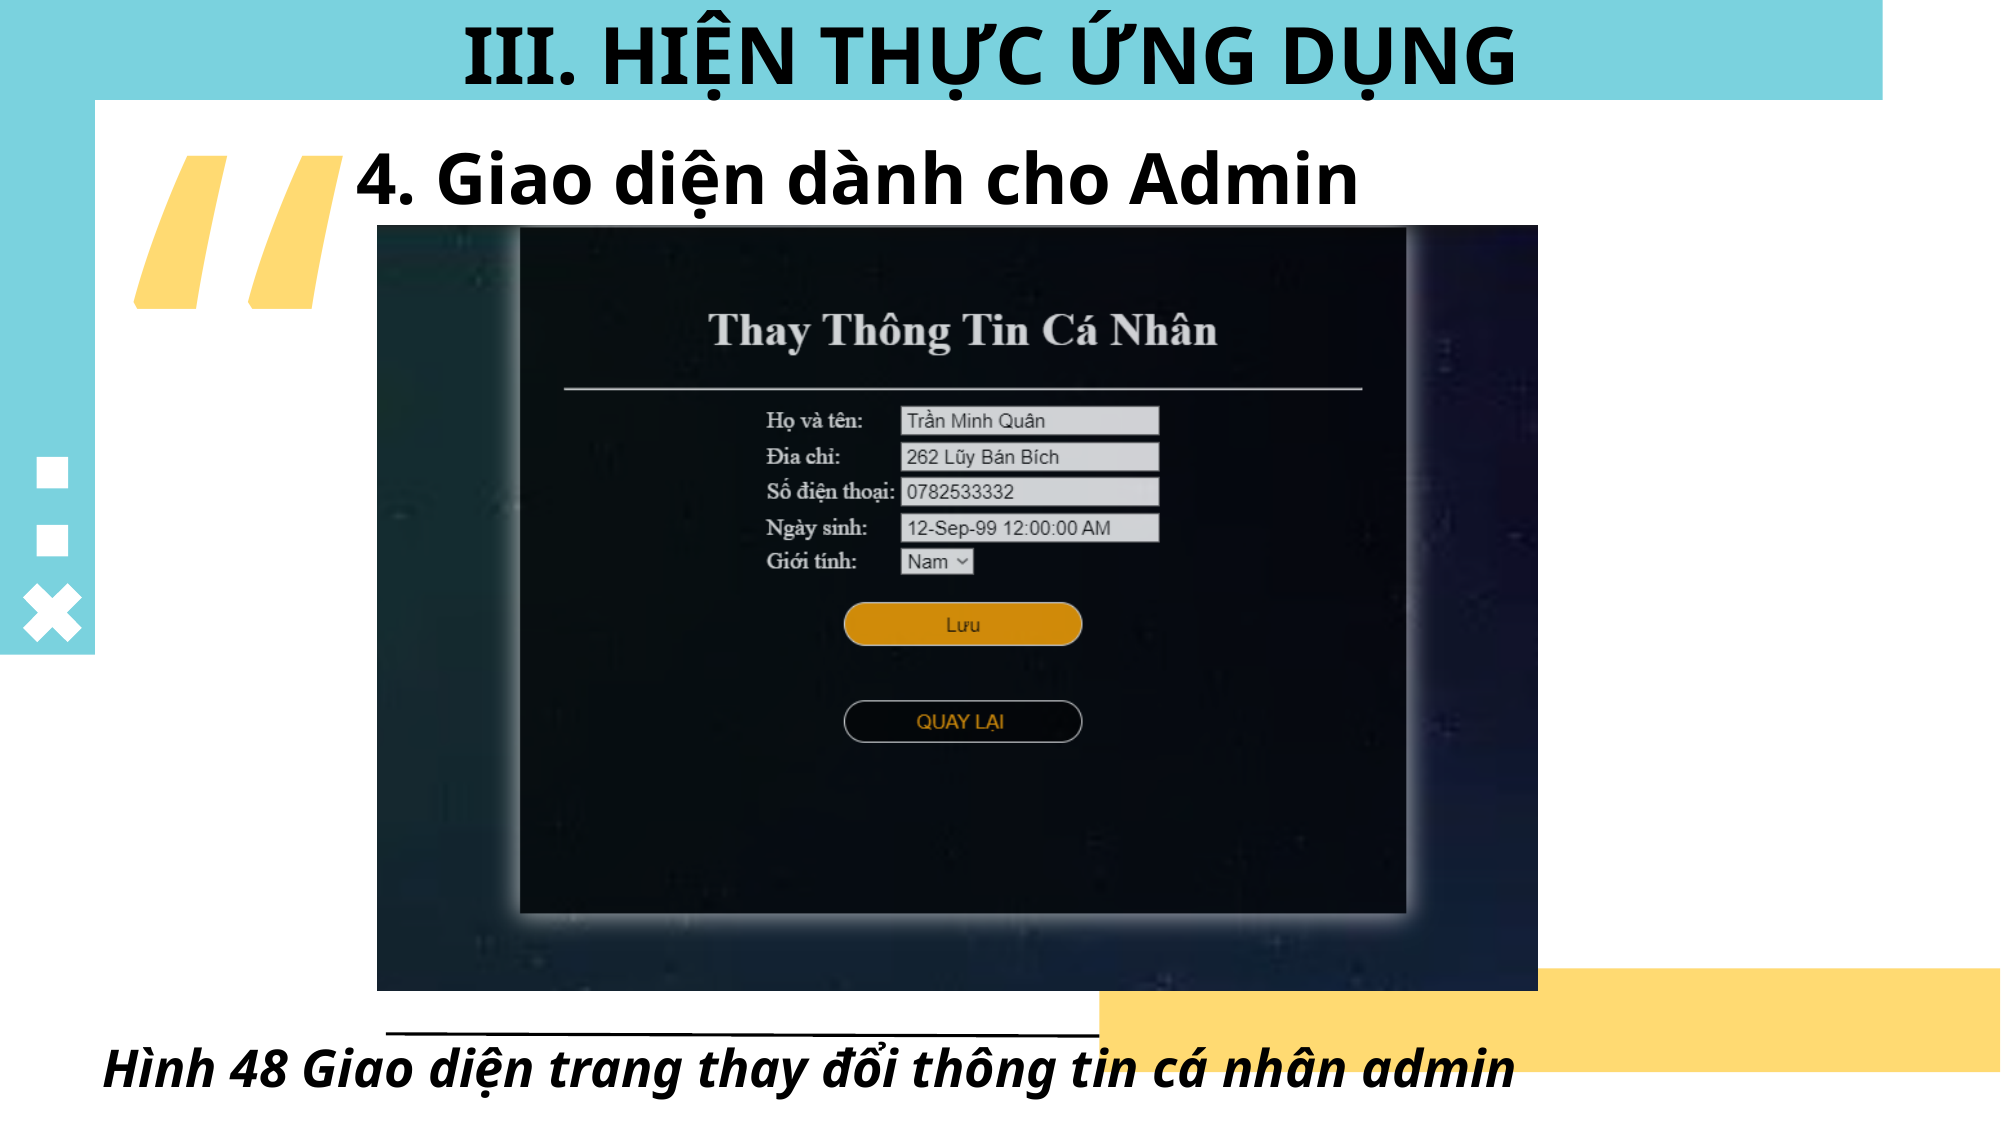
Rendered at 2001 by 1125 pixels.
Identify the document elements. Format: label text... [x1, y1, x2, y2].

text_box Hình 48 Giao diện trang thay đổi thông tin cá nhân admin [42, 1028, 1578, 1106]
text_box 4. Giao diện dành cho Admin [341, 126, 1489, 227]
picture [376, 225, 1538, 991]
title III. HIỆN THỰC ỨNG DỤNG [0, 14, 2000, 91]
